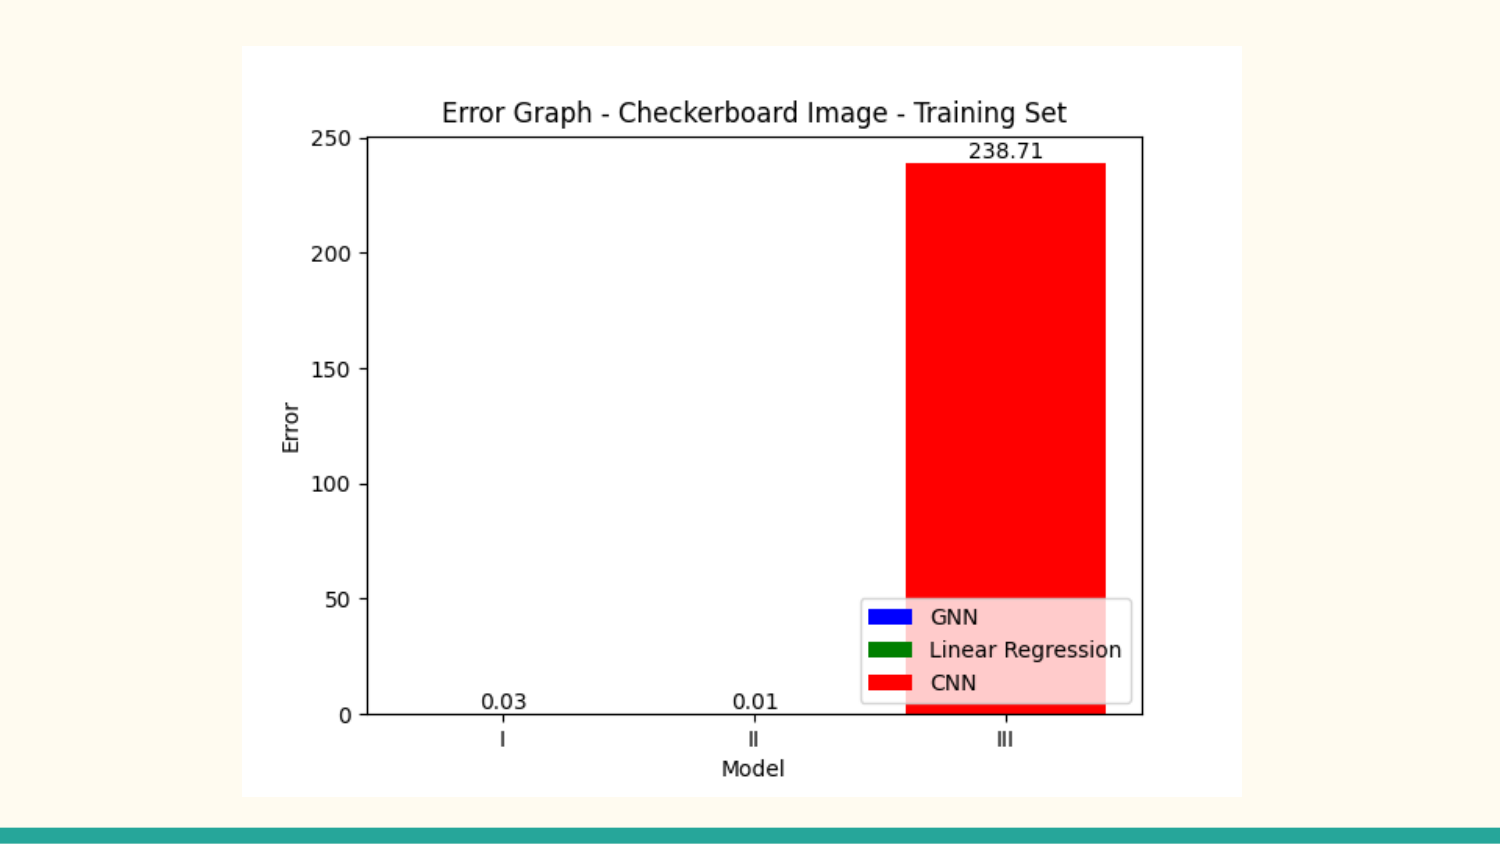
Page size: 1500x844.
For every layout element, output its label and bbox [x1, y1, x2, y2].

picture [241, 46, 1243, 798]
